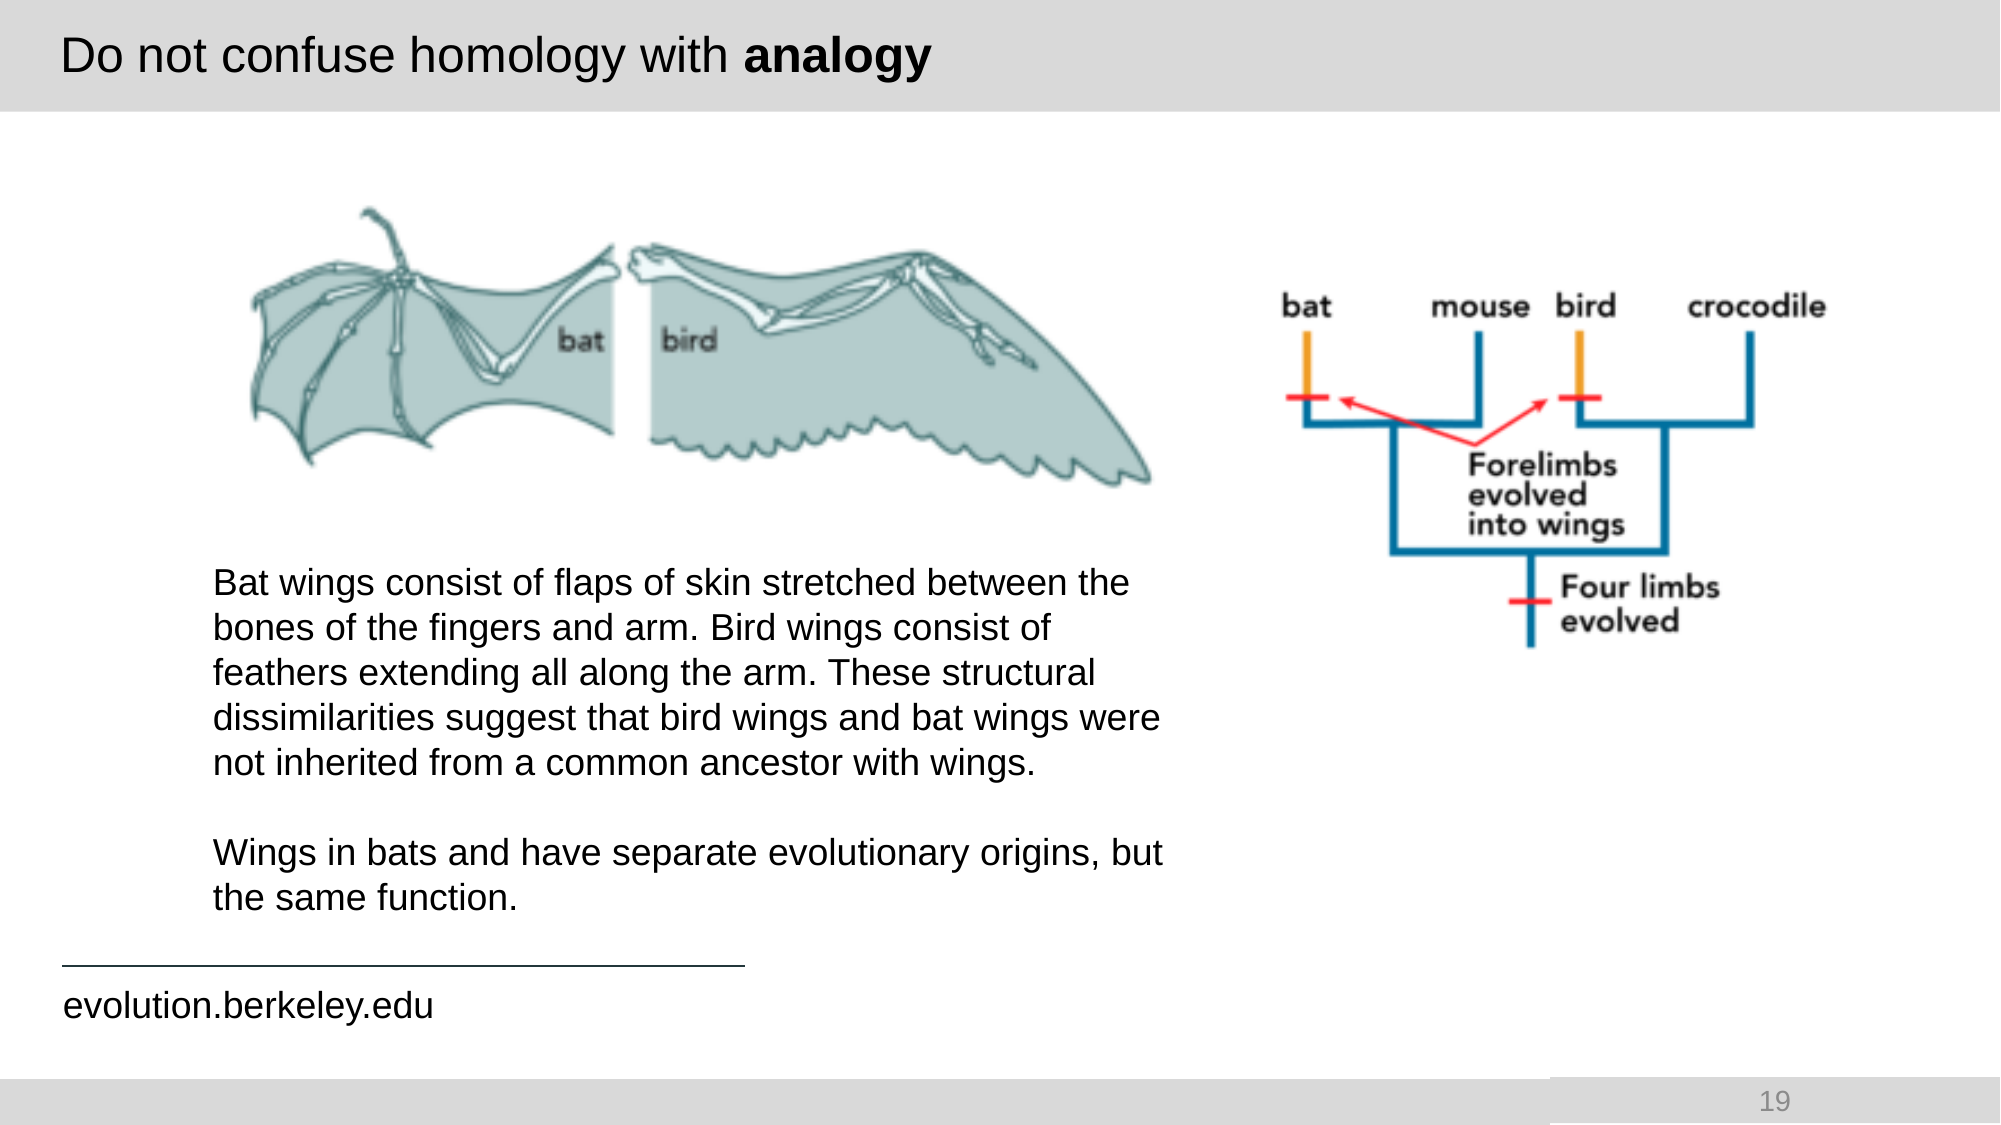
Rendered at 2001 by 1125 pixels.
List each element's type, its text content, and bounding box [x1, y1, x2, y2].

text_box evolution.berkeley.edu [48, 974, 1871, 1034]
footer [0, 1079, 1550, 1125]
text_box Bat wings consist of flaps of skin stretched between the bones of the fingers and arm. Bird wings consist of feathers extending all along the arm. These structural dissimilarities suggest that bird wings and bat wings were not inherited from a common ancestor with wings. Wings in bats and have separate evolutionary origins, but the same function. [198, 550, 1199, 926]
title Do not confuse homology with analogy [0, 0, 2000, 112]
picture [202, 194, 1871, 711]
slide_number 19 [1550, 1077, 2000, 1124]
